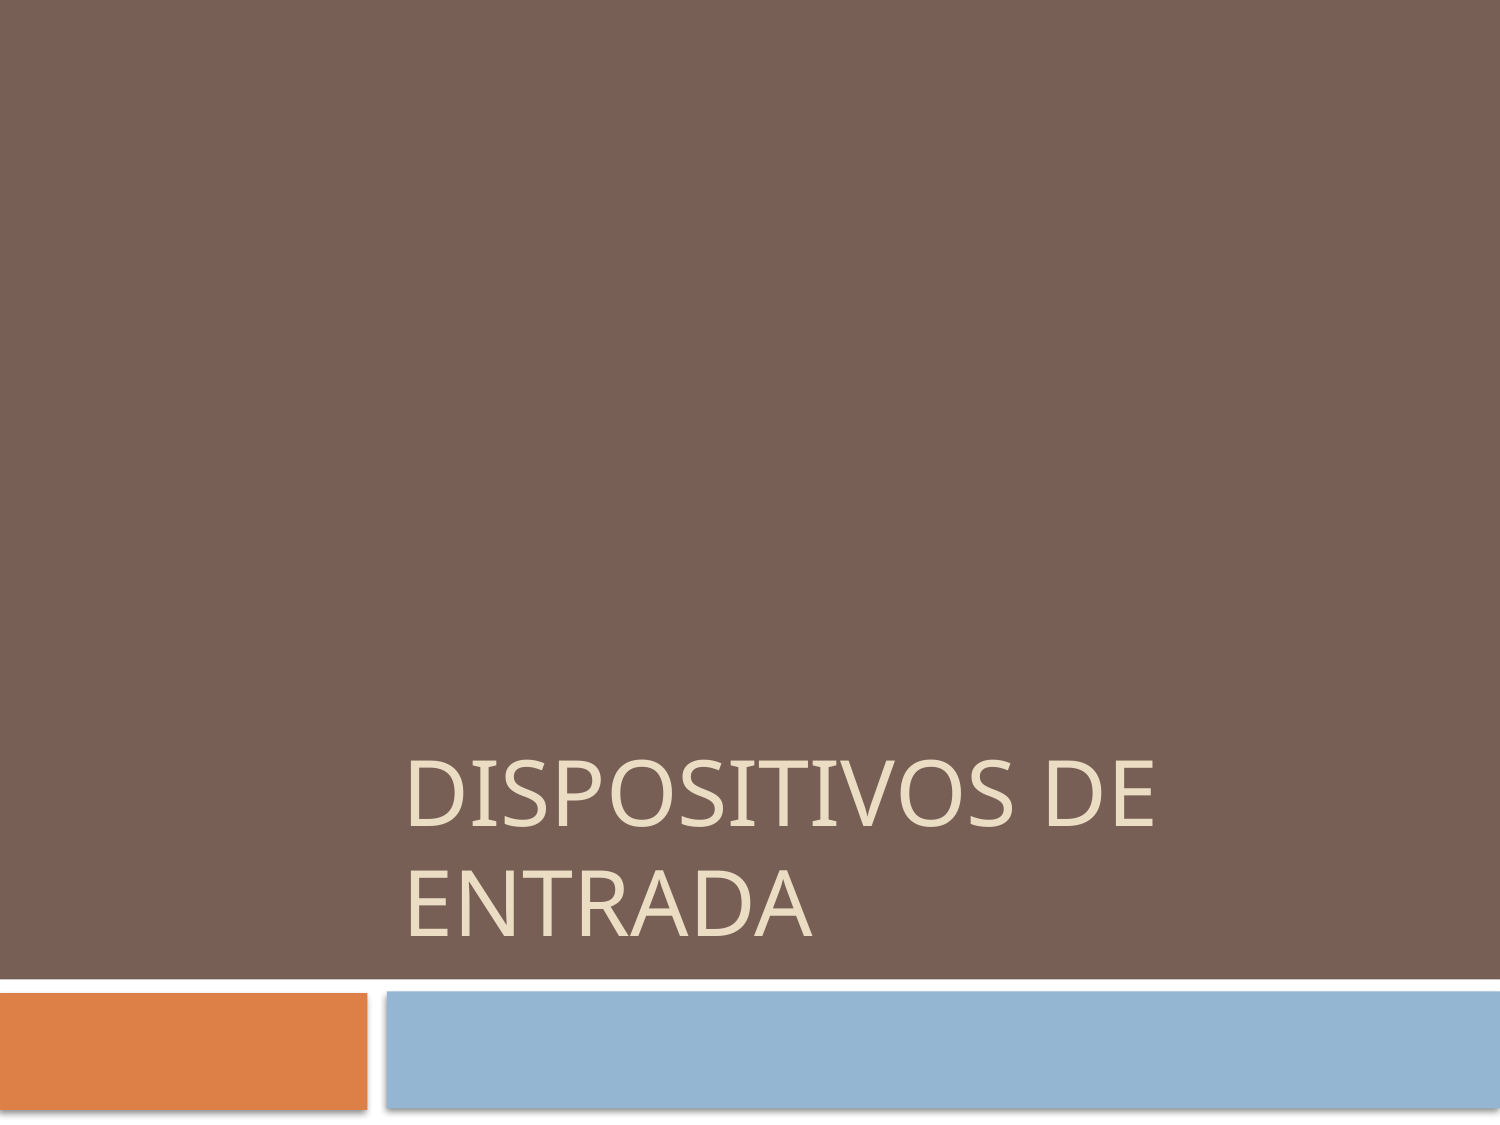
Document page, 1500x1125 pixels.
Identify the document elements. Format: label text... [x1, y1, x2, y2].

title Dispositivos de Entrada [387, 662, 1450, 963]
